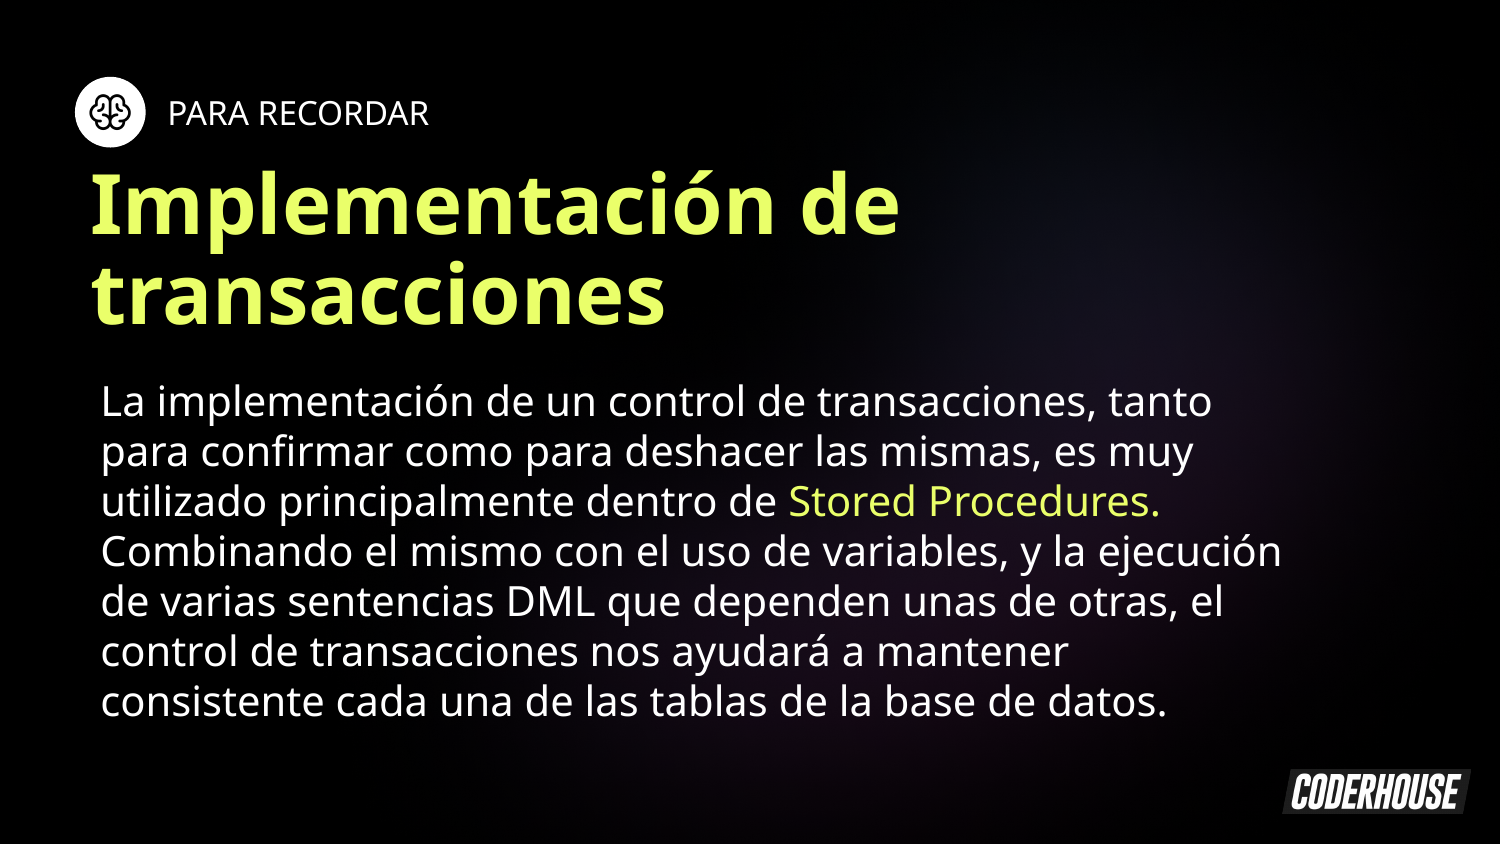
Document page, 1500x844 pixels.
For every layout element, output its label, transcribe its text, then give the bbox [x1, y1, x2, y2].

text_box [74, 76, 146, 148]
text_box Implementación de transacciones [74, 147, 1275, 358]
picture [0, 0, 1500, 844]
text_box La implementación de un control de transacciones, tanto para confirmar como para deshacer las mismas, es muy utilizado principalmente dentro de Stored Procedures. Combinando el mismo con el uso de variables, y la ejecución de varias sentencias DML que dependen unas de otras, el control de transacciones nos ayudará a mantener consistente cada una de las tablas de la base de datos. [85, 359, 1311, 740]
text_box PARA RECORDAR [152, 76, 632, 147]
